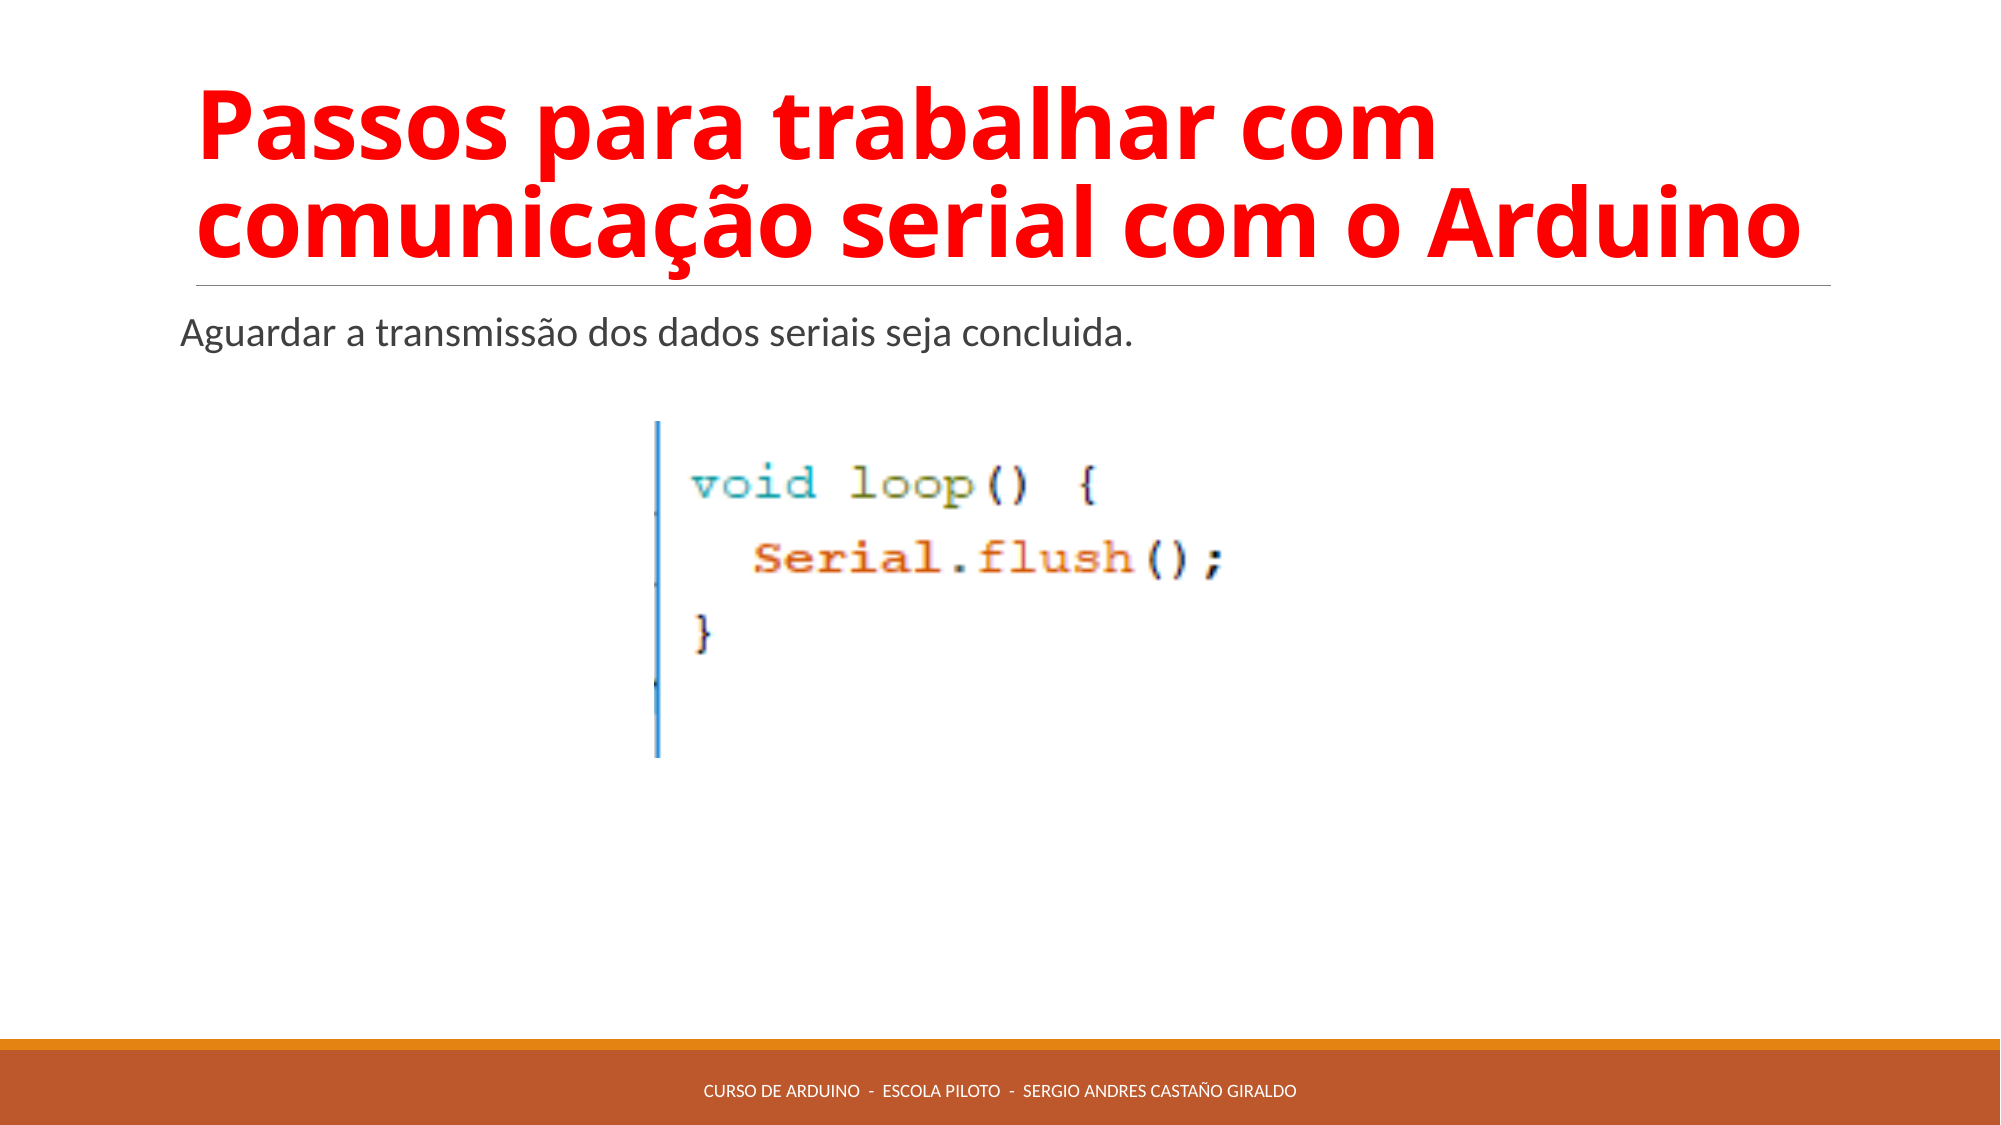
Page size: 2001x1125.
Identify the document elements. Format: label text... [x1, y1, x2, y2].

picture [653, 421, 1250, 759]
footer Curso de Arduino - Escola Piloto - Sergio Andres Castaño Giraldo [604, 1059, 1396, 1120]
list Aguardar a transmissão dos dados seriais seja concluida. [180, 302, 1830, 963]
title Passos para trabalhar com comunicação serial com o Arduino [180, 47, 1830, 285]
